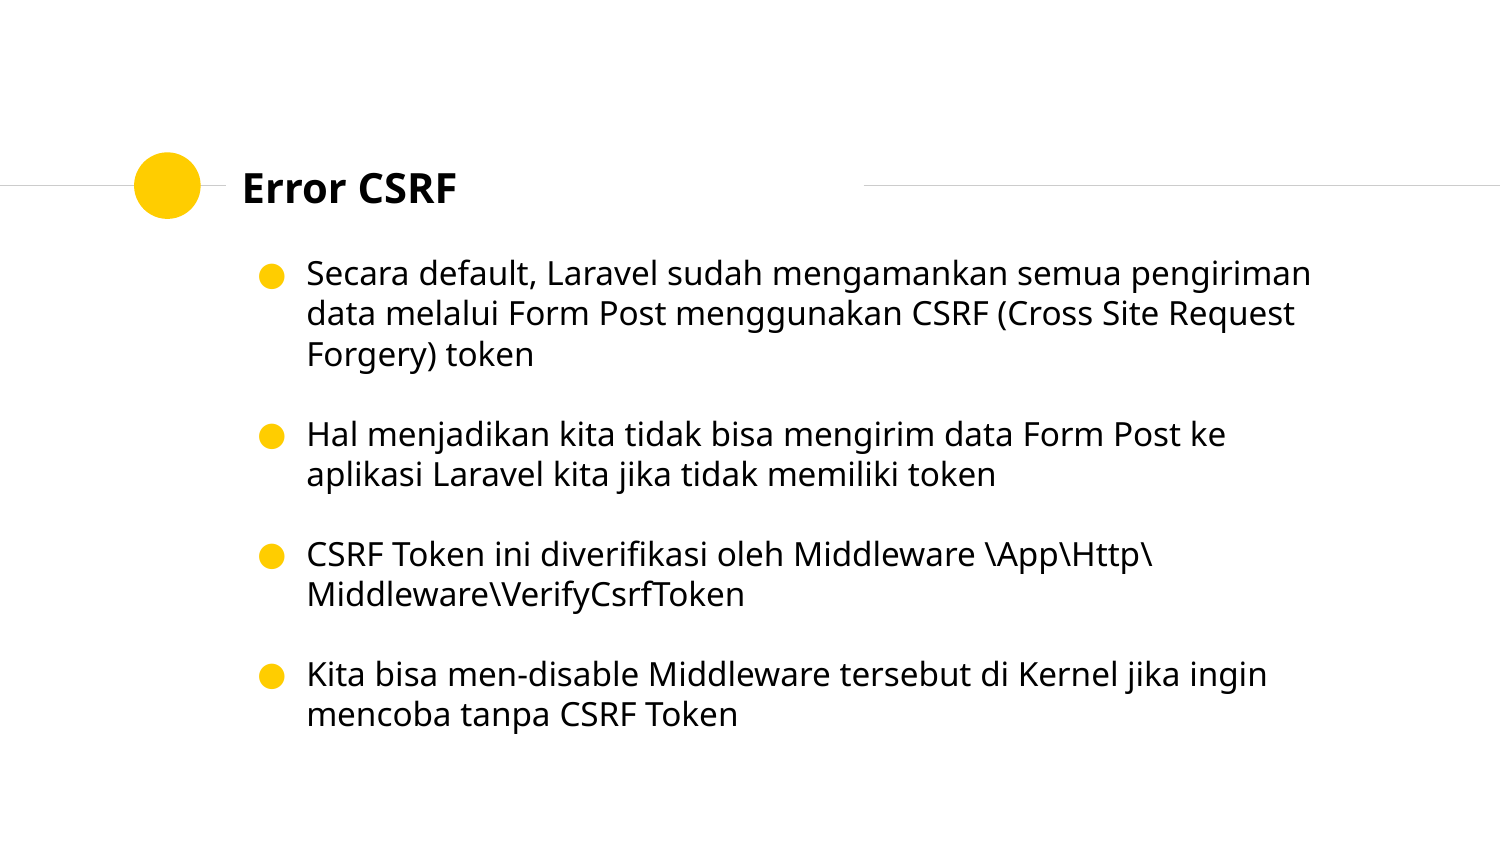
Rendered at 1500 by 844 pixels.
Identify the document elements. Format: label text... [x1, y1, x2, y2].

list Secara default, Laravel sudah mengamankan semua pengiriman data melalui Form Post menggunakan CSRF (Cross Site Request Forgery) token Hal menjadikan kita tidak bisa mengirim data Form Post ke aplikasi Laravel kita jika tidak memiliki token CSRF Token ini diverifikasi oleh Middleware \App\Http\Middleware\VerifyCsrfToken Kita bisa men-disable Middleware tersebut di Kernel jika ingin mencoba tanpa CSRF Token [219, 237, 1337, 748]
title Error CSRF [226, 146, 863, 219]
